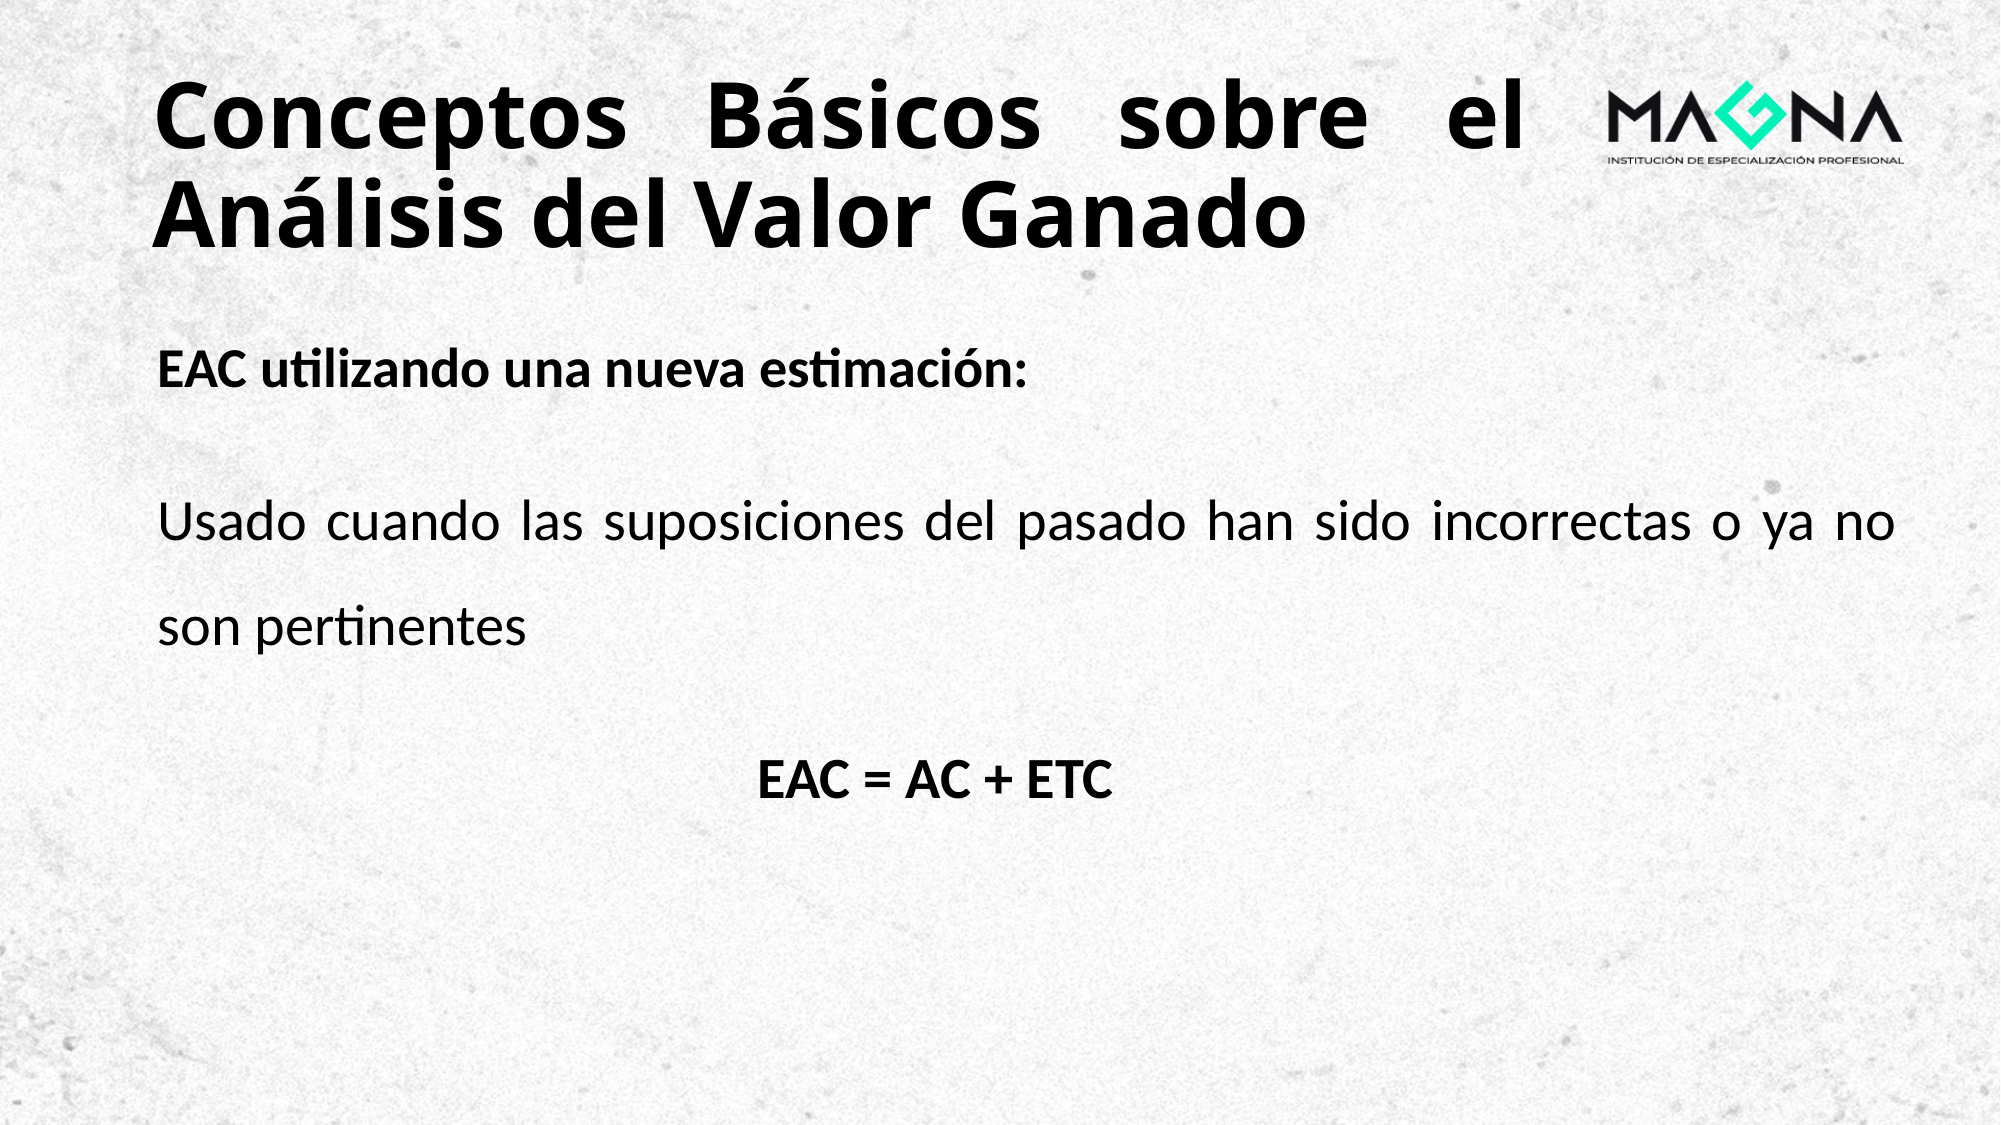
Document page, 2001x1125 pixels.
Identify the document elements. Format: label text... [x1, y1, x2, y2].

title Conceptos Básicos sobre el Análisis del Valor Ganado [137, 59, 1544, 277]
picture [0, 0, 2001, 1125]
text_box EAC utilizando una nueva estimación: Usado cuando las suposiciones del pasado han sido incorrectas o ya no son pertinentes EAC = AC + ETC [137, 277, 1918, 915]
